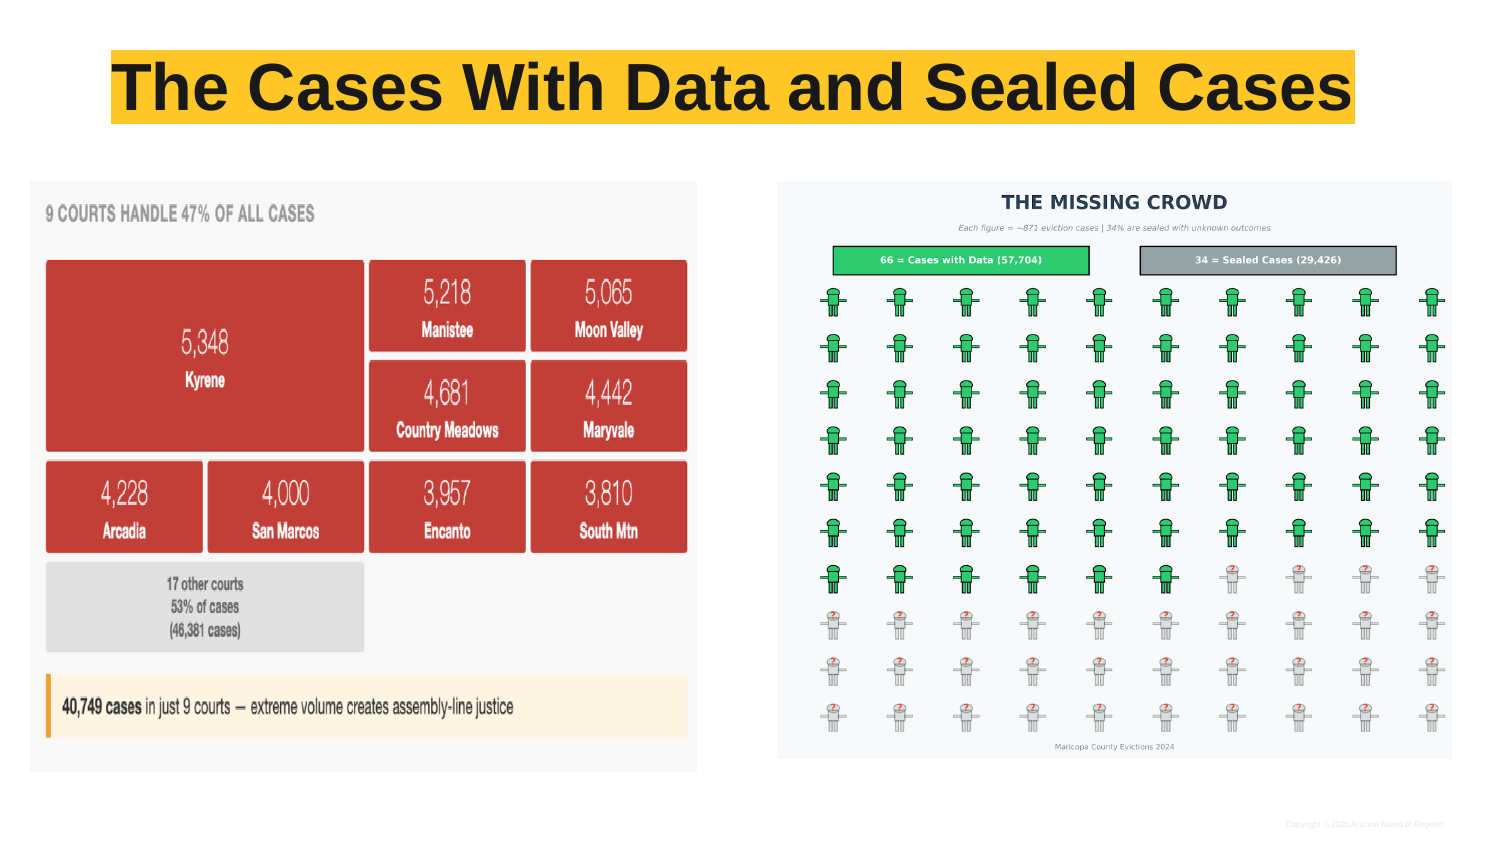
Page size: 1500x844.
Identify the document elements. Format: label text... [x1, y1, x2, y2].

title The Cases With Data and Sealed Cases [23, 52, 1443, 194]
picture [777, 181, 1452, 759]
picture [30, 181, 697, 772]
